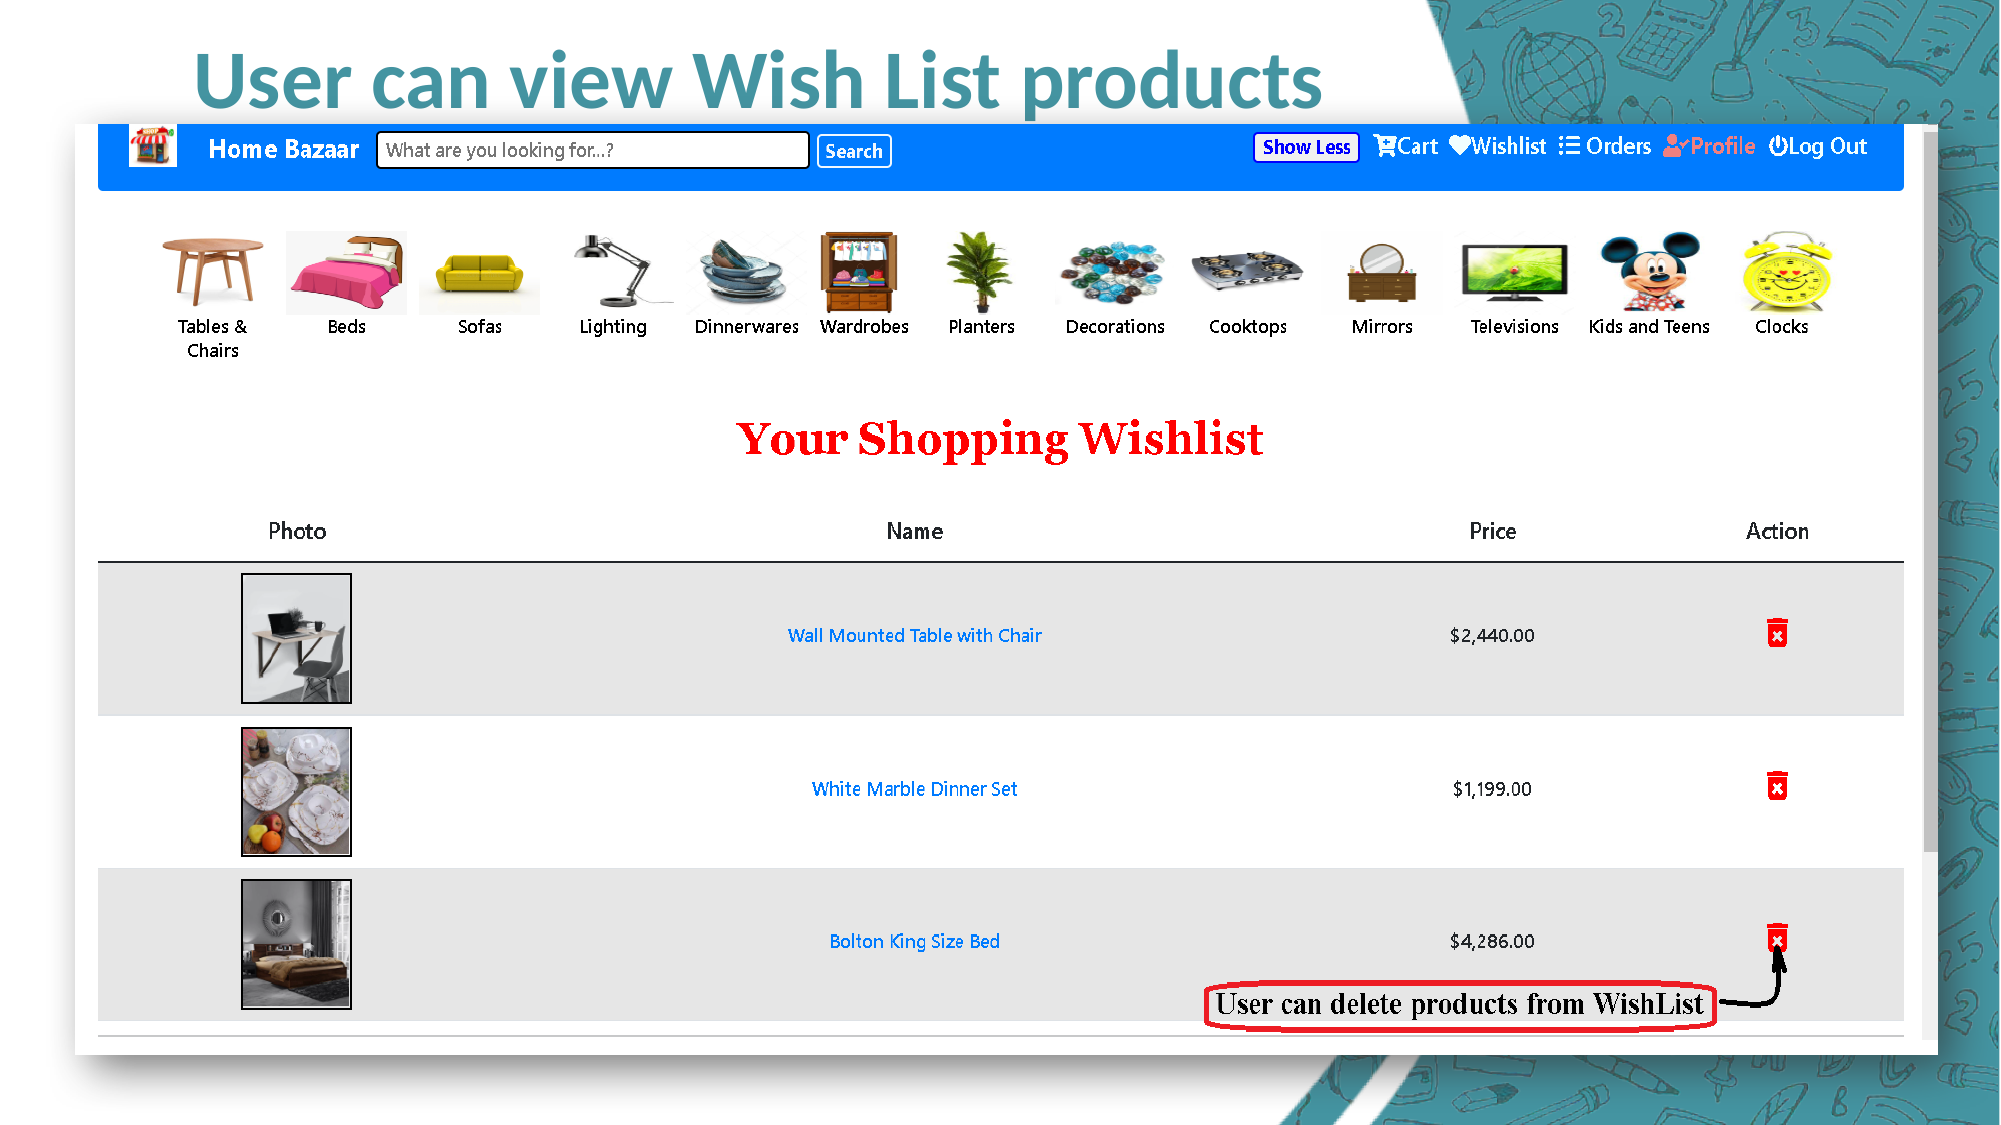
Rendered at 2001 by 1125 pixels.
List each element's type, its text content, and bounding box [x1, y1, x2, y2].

title User can view Wish List products [137, 24, 1866, 107]
picture [0, 0, 1998, 1125]
